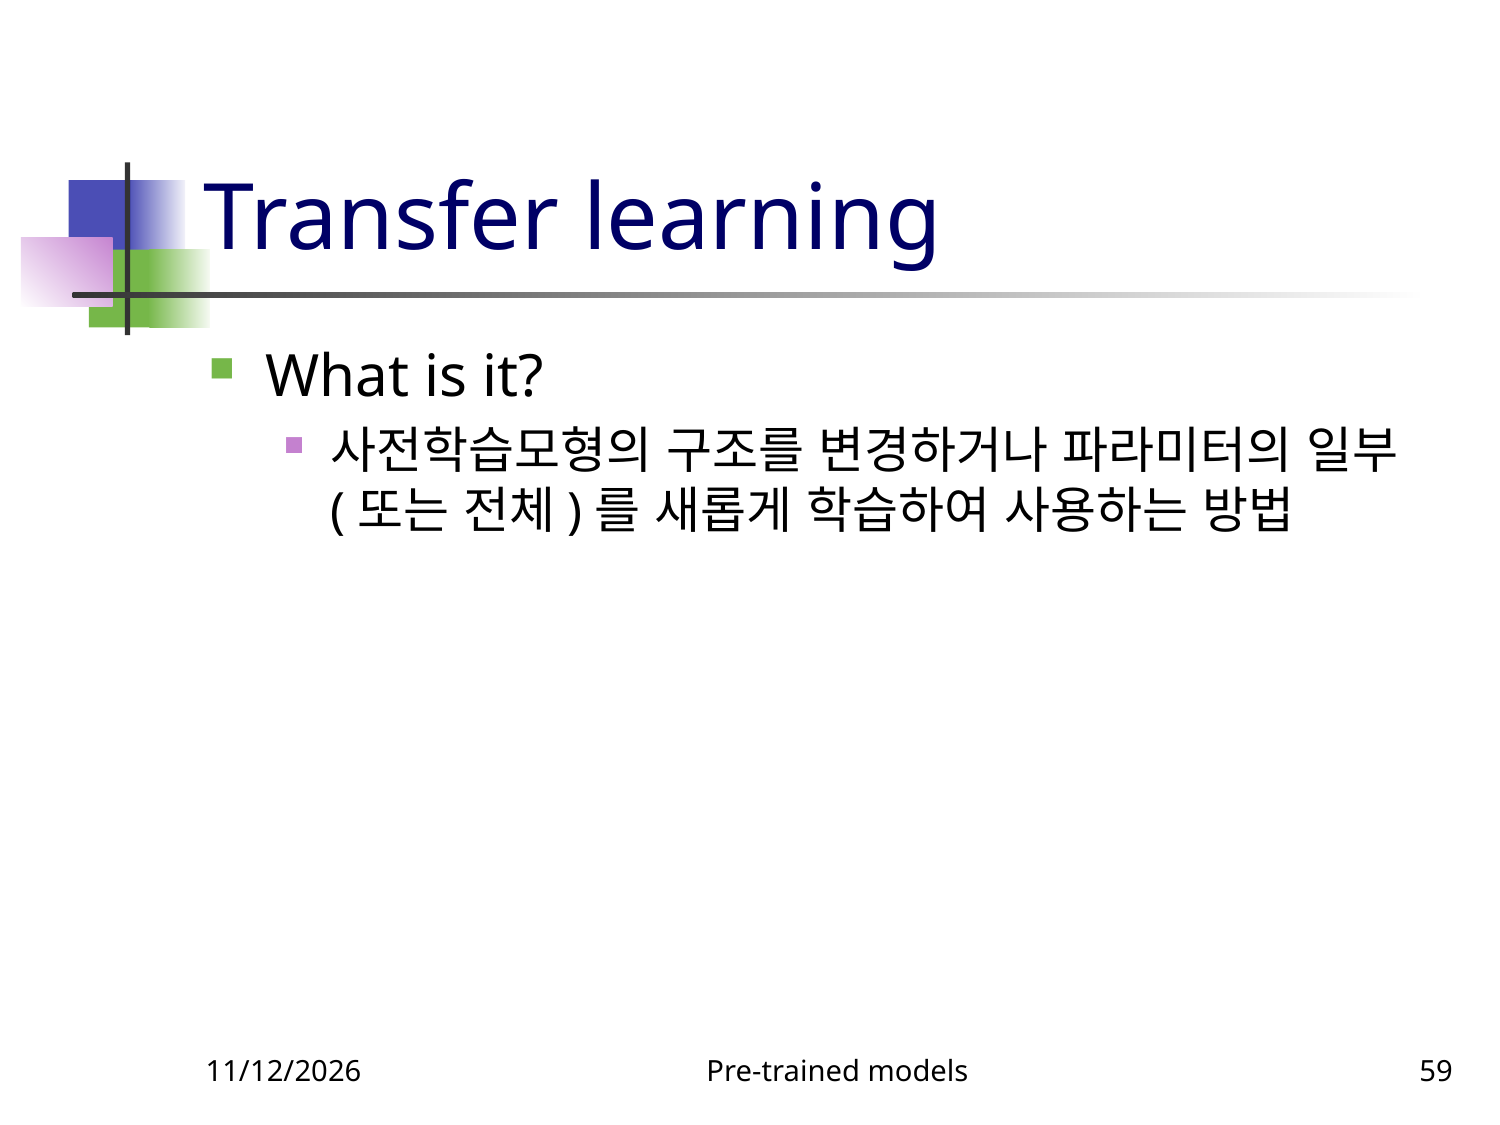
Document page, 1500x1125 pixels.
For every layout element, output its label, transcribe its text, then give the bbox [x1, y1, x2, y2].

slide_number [190, 1024, 504, 1100]
footer Pre-trained models [600, 1024, 1075, 1100]
list What is it? 사전학습모형의 구조를 변경하거나 파라미터의 일부(또는 전체)를 새롭게 학습하여 사용하는 방법 [193, 331, 1469, 1006]
slide_number 59 [1155, 1024, 1468, 1100]
title Transfer learning [188, 35, 1468, 275]
